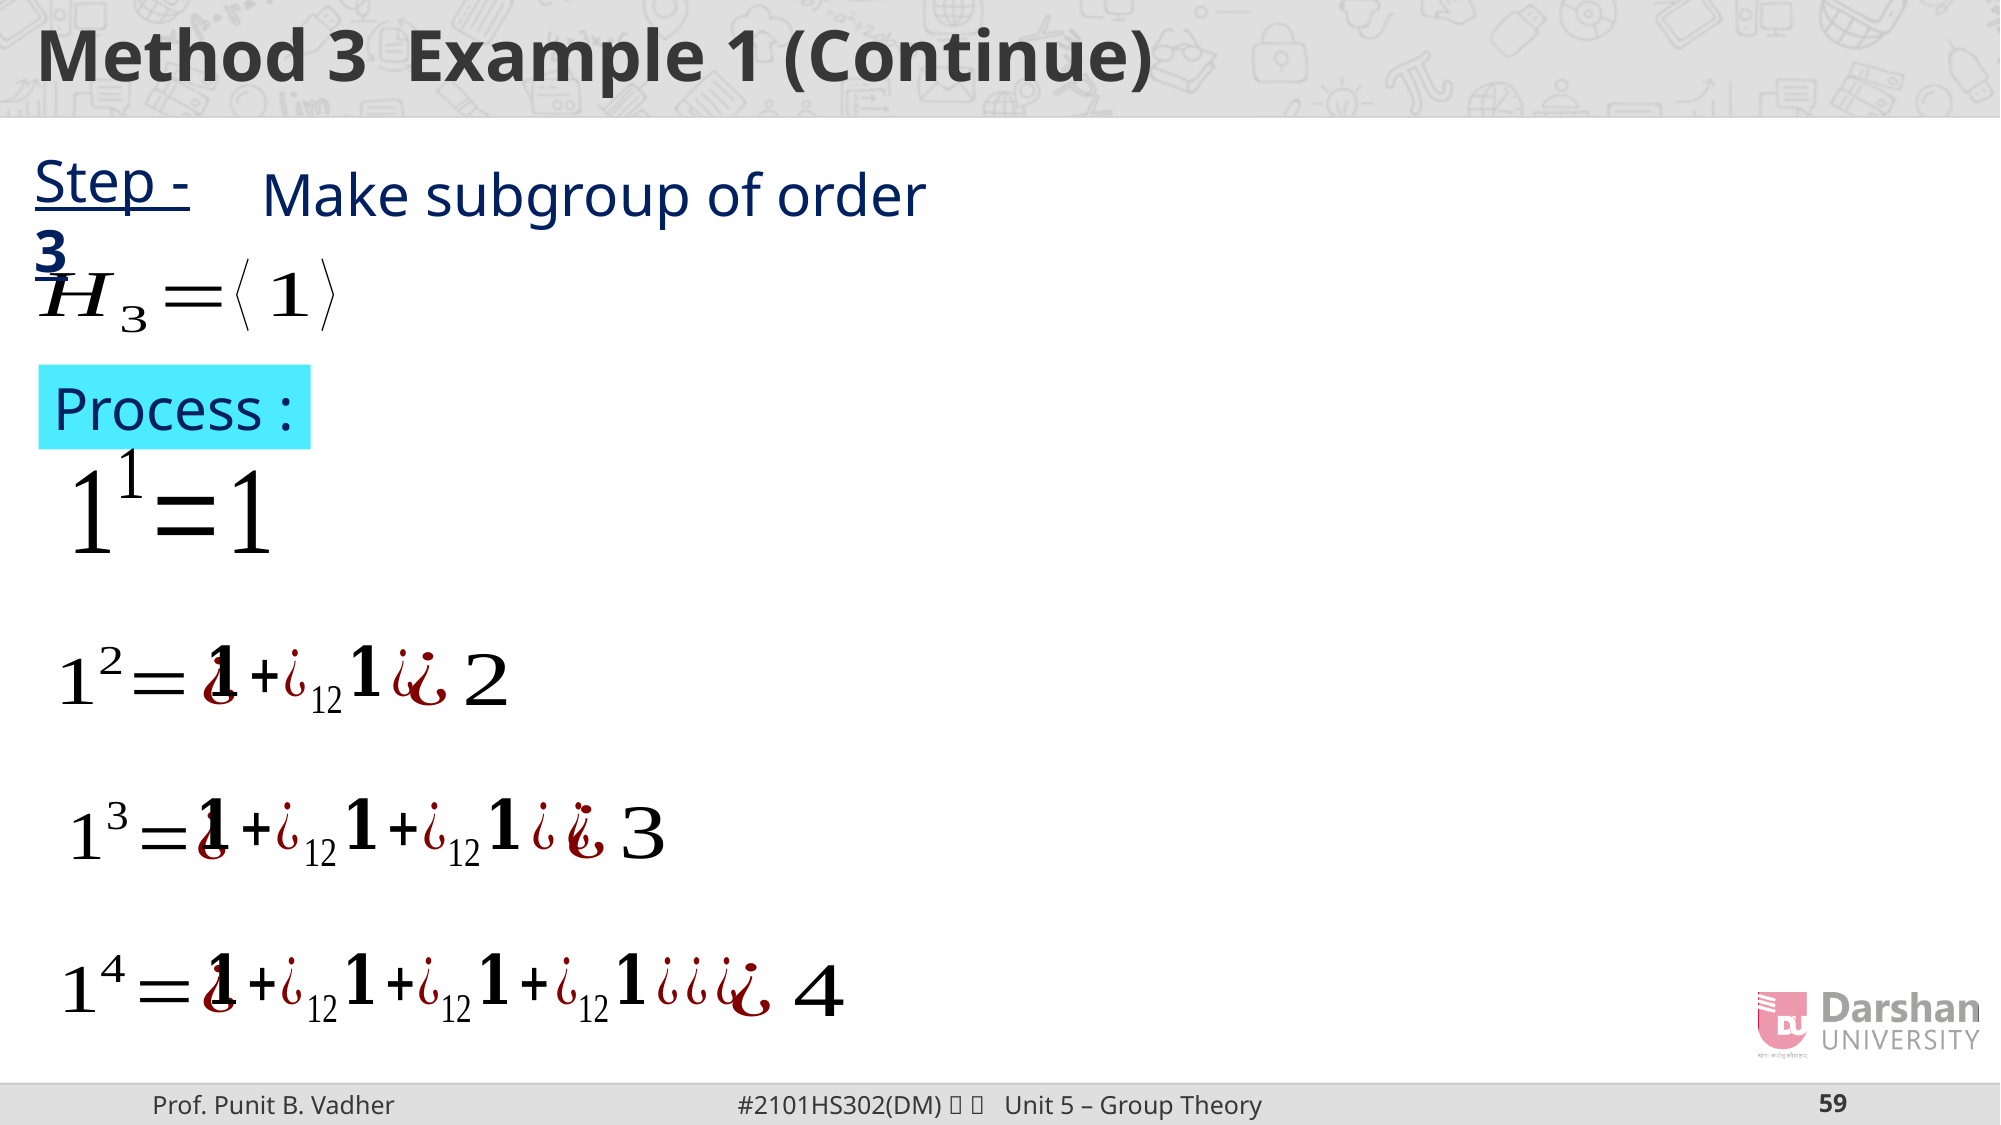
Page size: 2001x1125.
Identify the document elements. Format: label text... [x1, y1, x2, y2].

text_box Step - 3 [19, 136, 243, 292]
text_box solution [1758, 992, 1979, 1059]
text_box Process : [38, 364, 311, 450]
